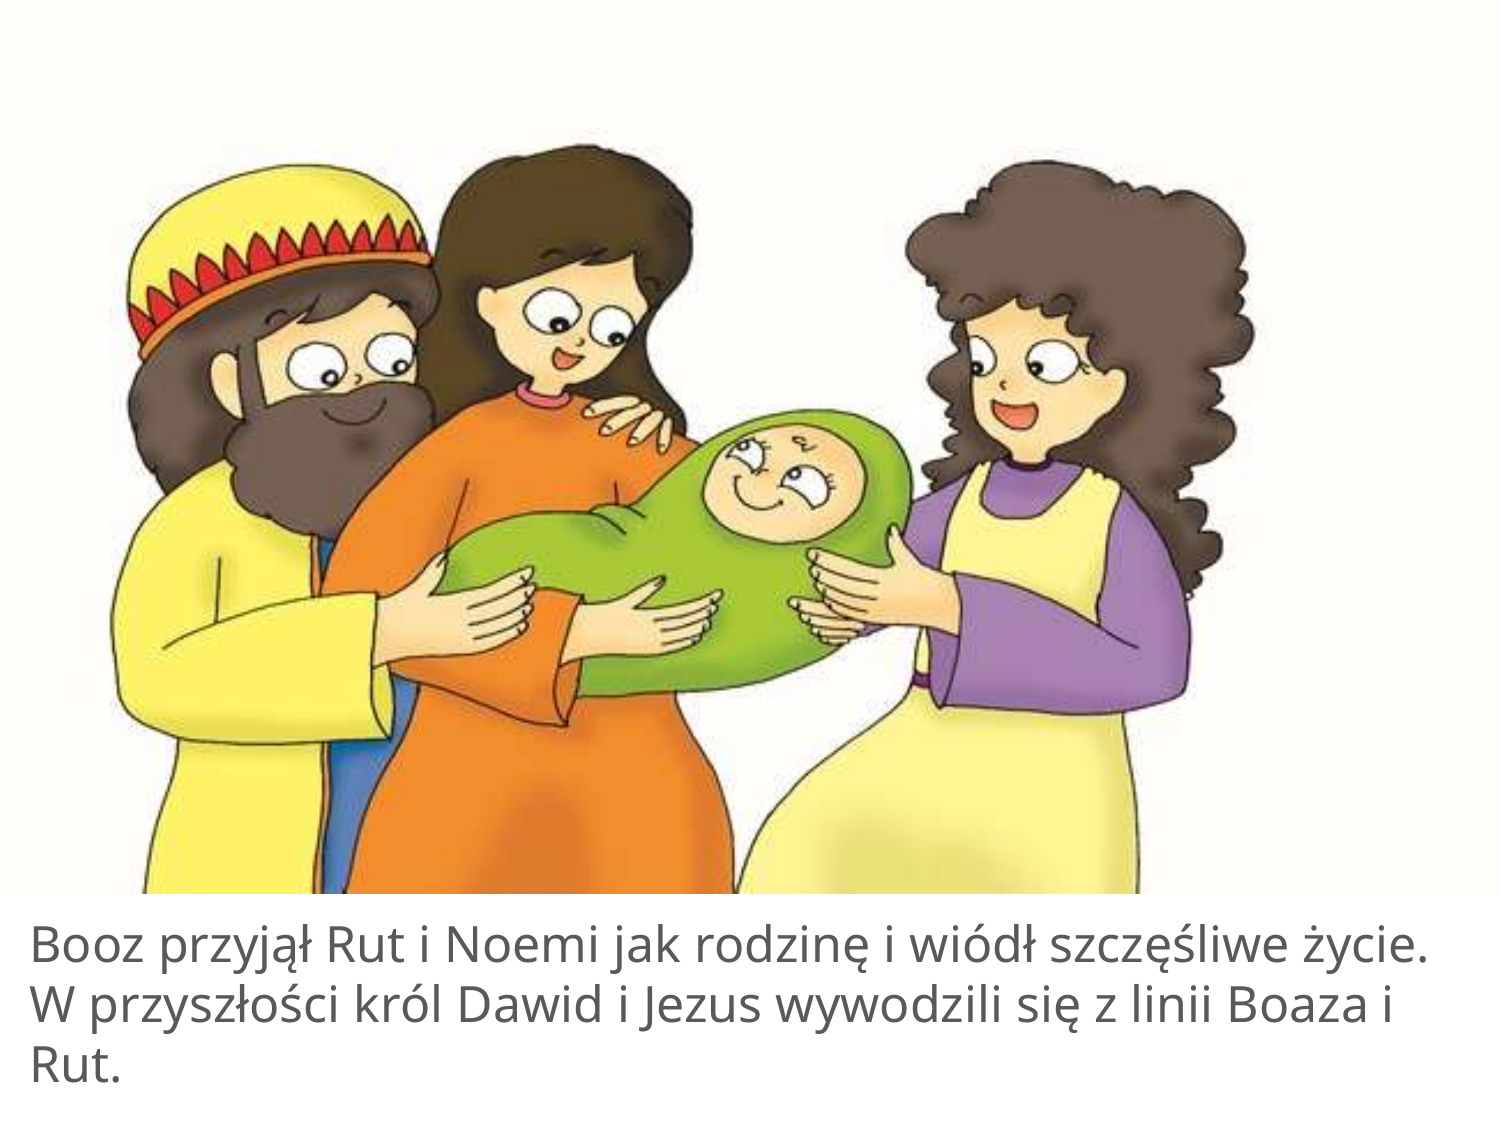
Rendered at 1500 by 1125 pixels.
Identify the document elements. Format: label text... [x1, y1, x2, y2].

picture [0, 0, 1498, 894]
text_box Booz przyjął Rut i Noemi jak rodzinę i wiódł szczęśliwe życie. W przyszłości król Dawid i Jezus wywodzili się z linii Boaza i Rut. [14, 905, 1500, 1100]
